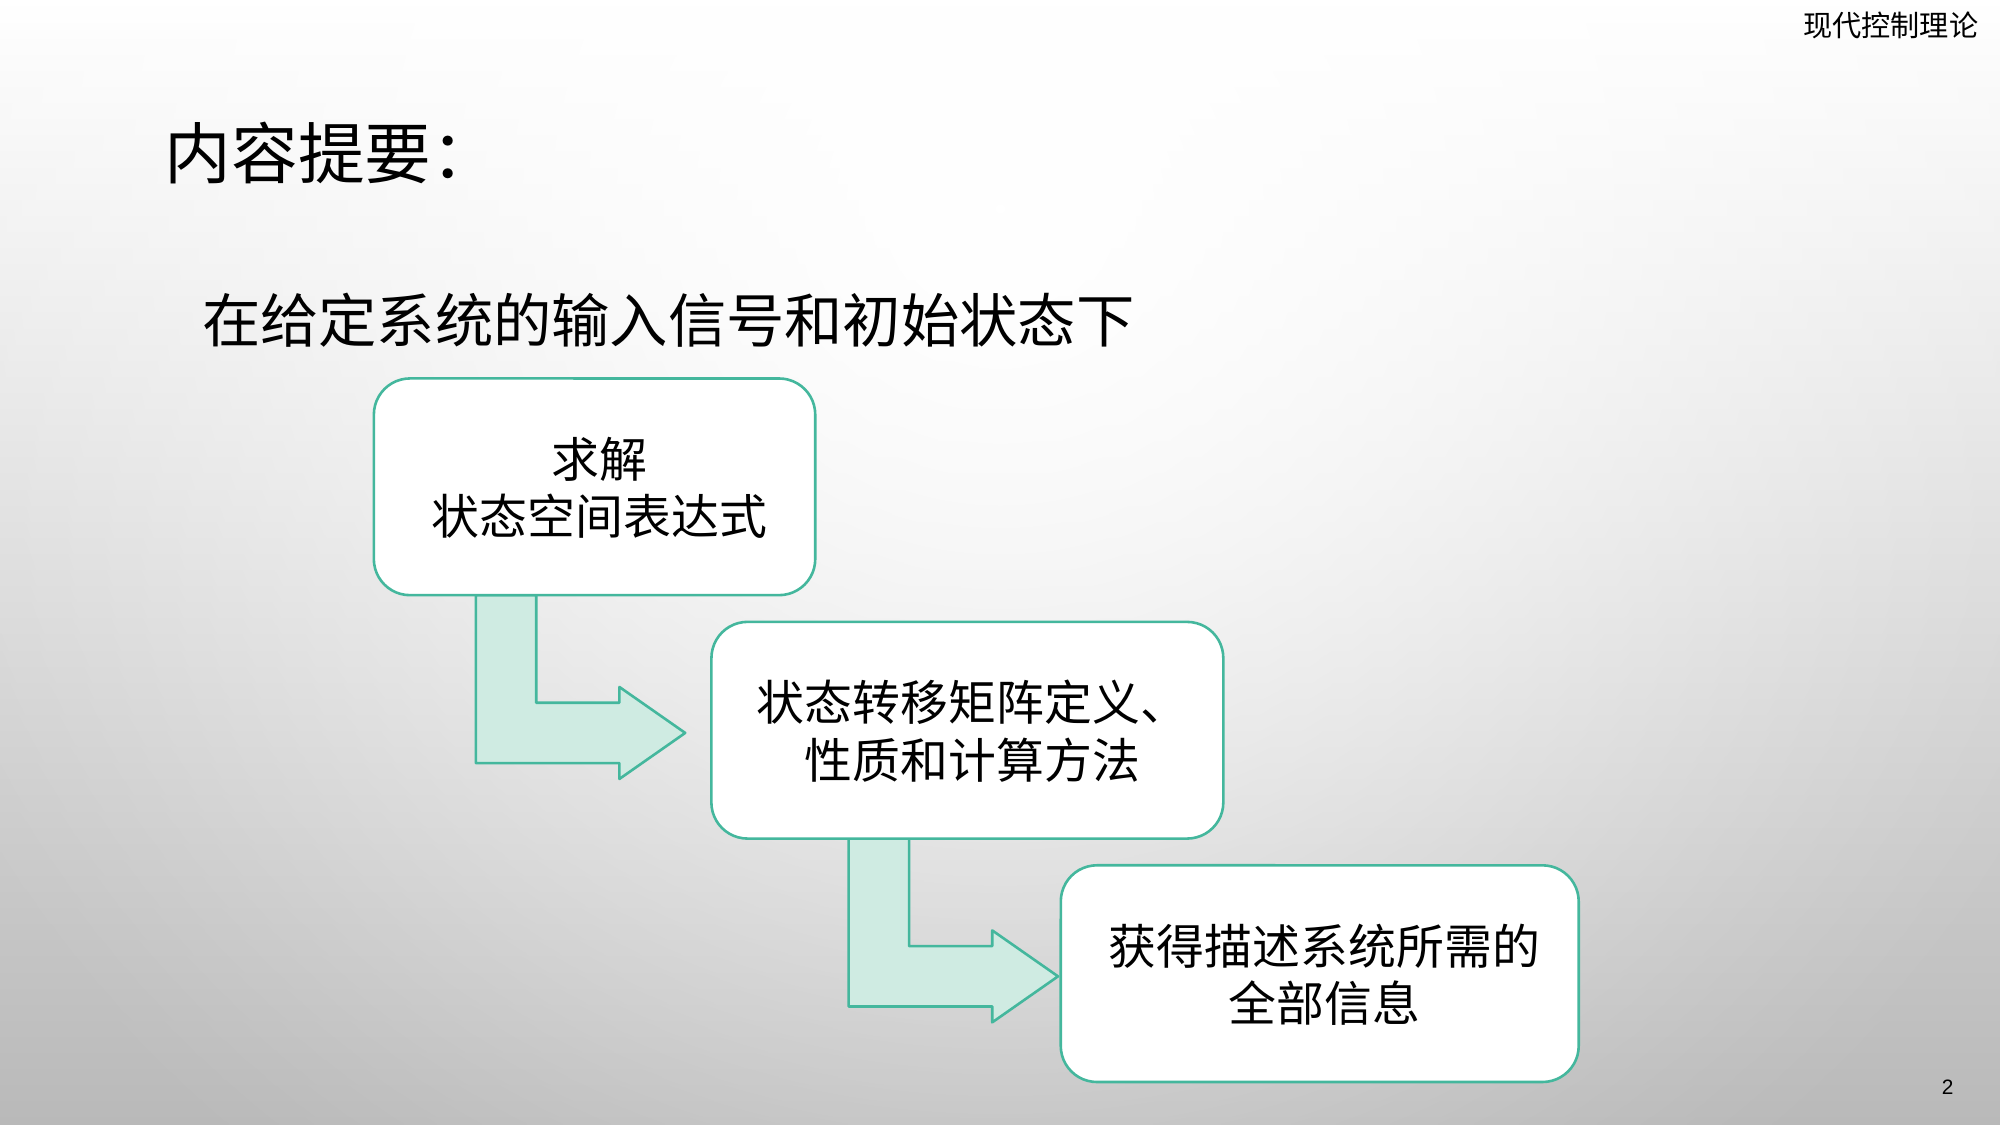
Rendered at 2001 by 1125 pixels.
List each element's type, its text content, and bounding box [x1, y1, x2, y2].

slide_number 2 [1842, 1056, 1969, 1116]
picture [0, 0, 2000, 1125]
title 内容提要： [149, 101, 1851, 213]
list 在给定系统的输入信号和初始状态下 [149, 262, 1850, 1100]
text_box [231, 374, 1709, 1087]
